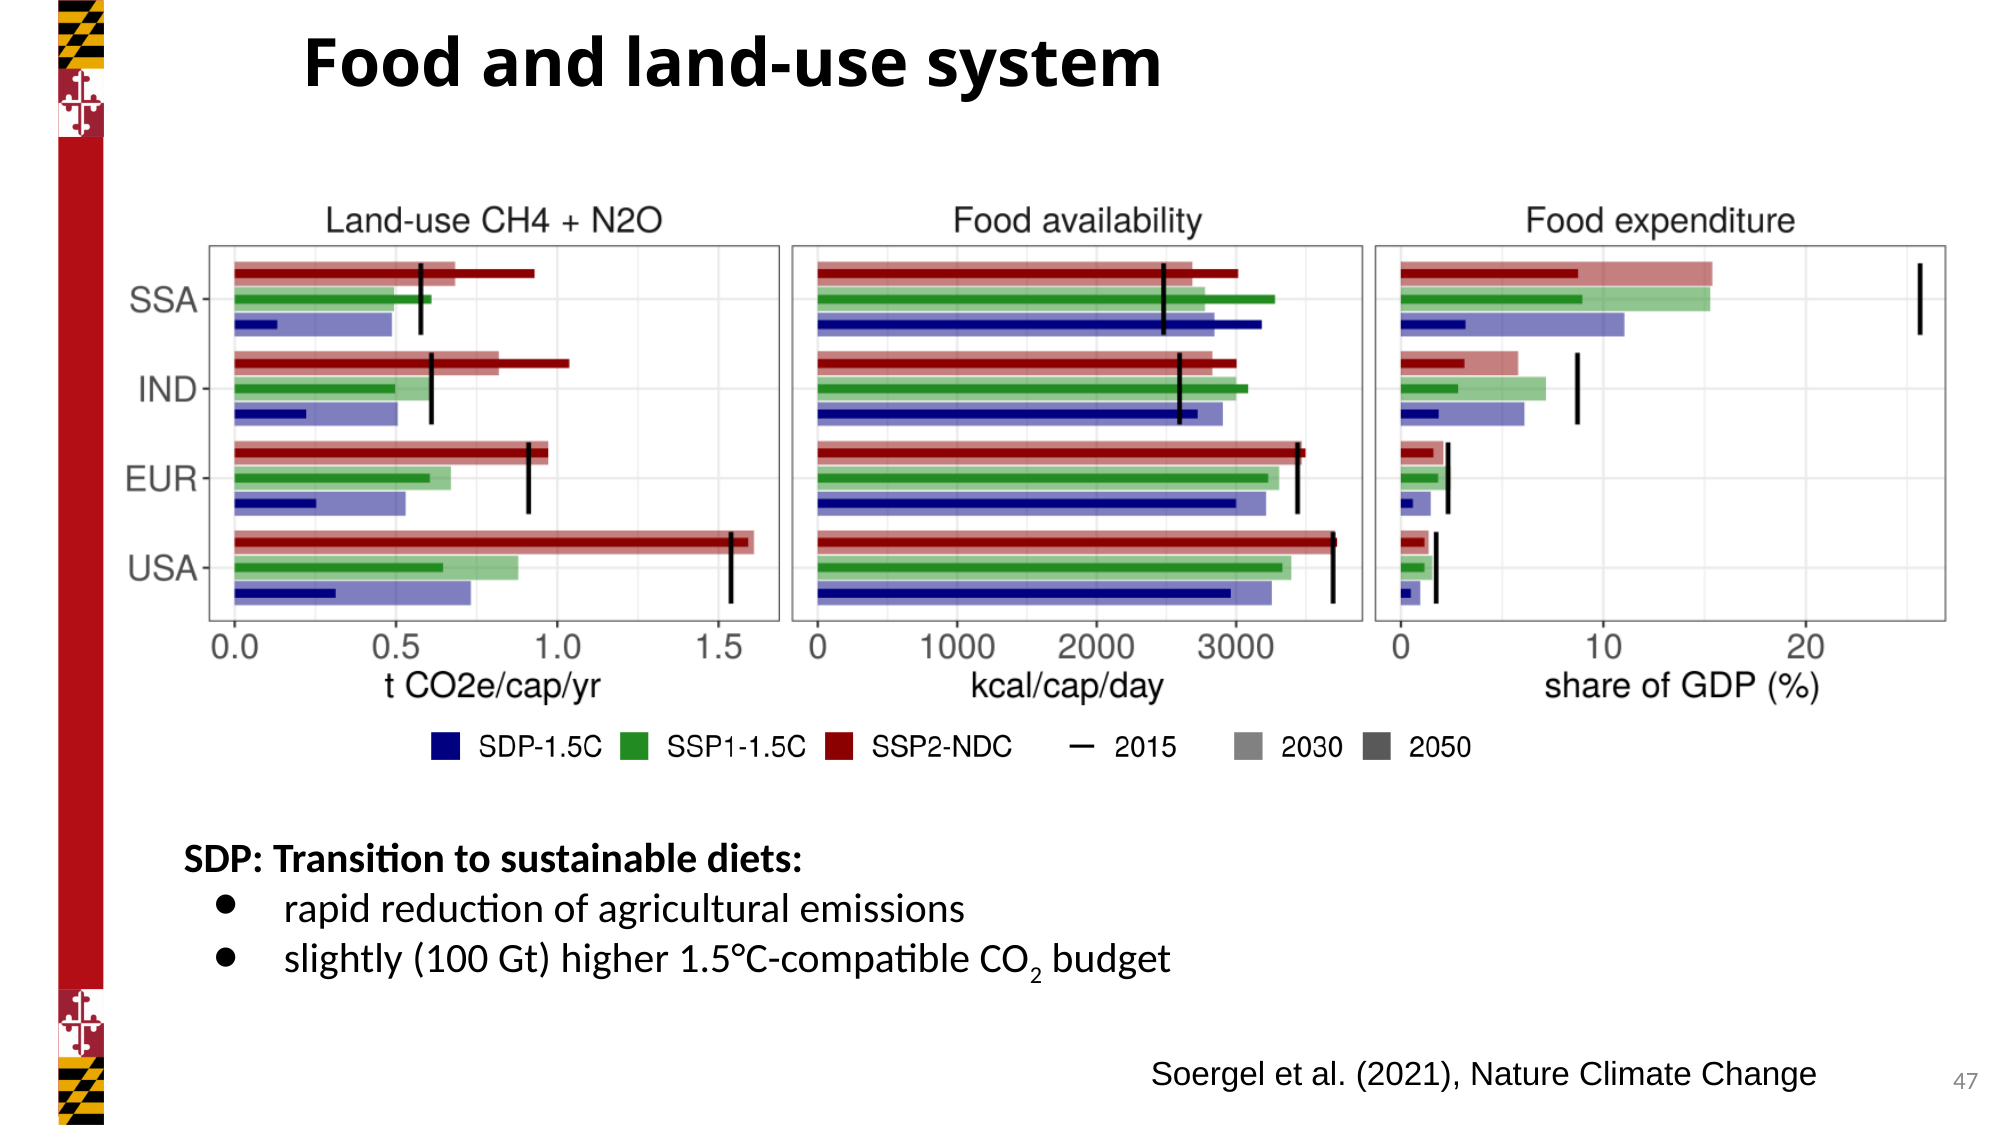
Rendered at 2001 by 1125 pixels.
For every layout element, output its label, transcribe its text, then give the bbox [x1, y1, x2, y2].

title Food and land-use system [287, 0, 2000, 169]
picture [59, 1, 104, 137]
text_box Soergel et al. (2021), Nature Climate Change [1130, 1032, 2000, 1089]
picture [111, 195, 1958, 772]
picture [59, 990, 104, 1124]
text_box SDP: Transition to sustainable diets: rapid reduction of agricultural emissions slightly (100 Gt) higher 1.5°C-compatible CO2 budget [163, 810, 1801, 1125]
